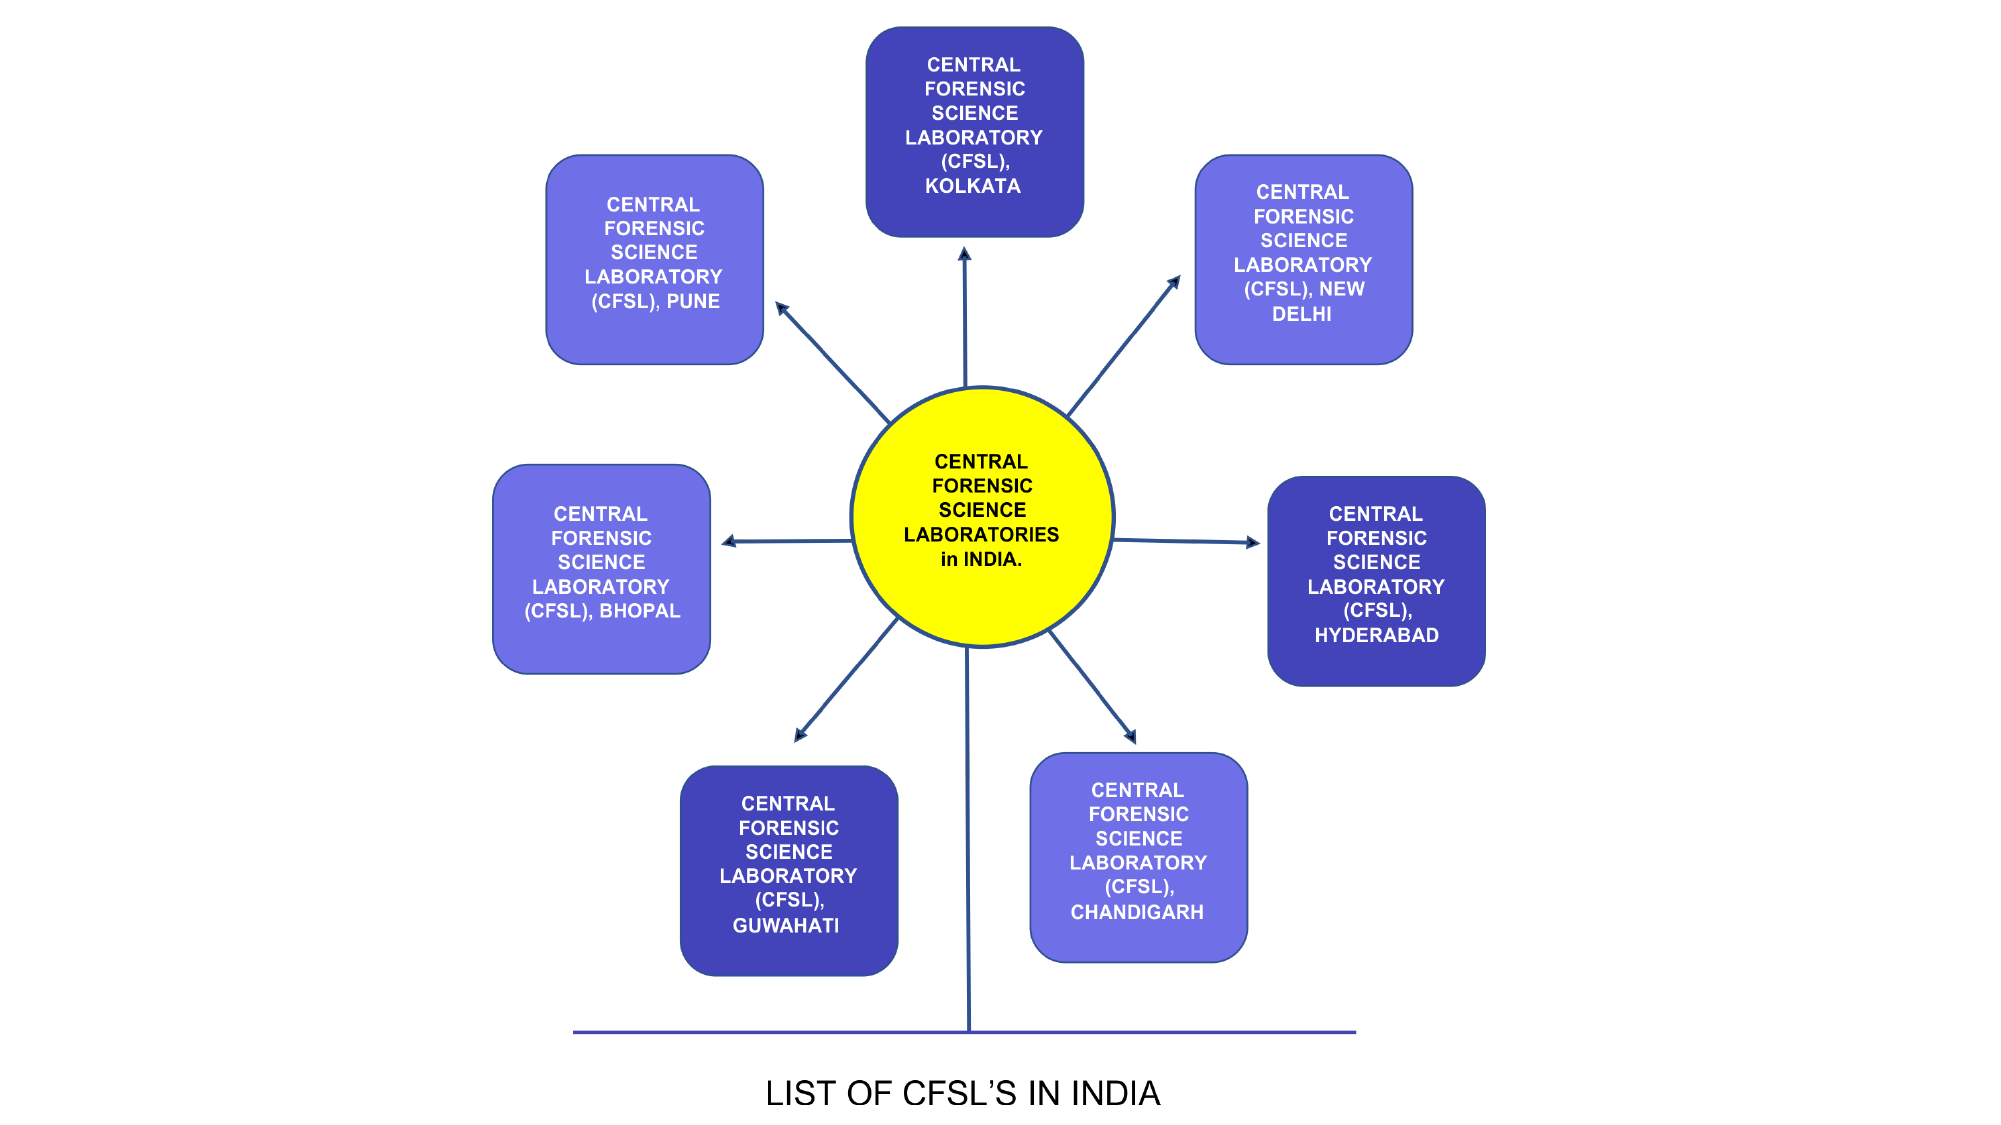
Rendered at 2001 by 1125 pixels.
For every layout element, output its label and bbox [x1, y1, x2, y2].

picture [492, 3, 1486, 1105]
